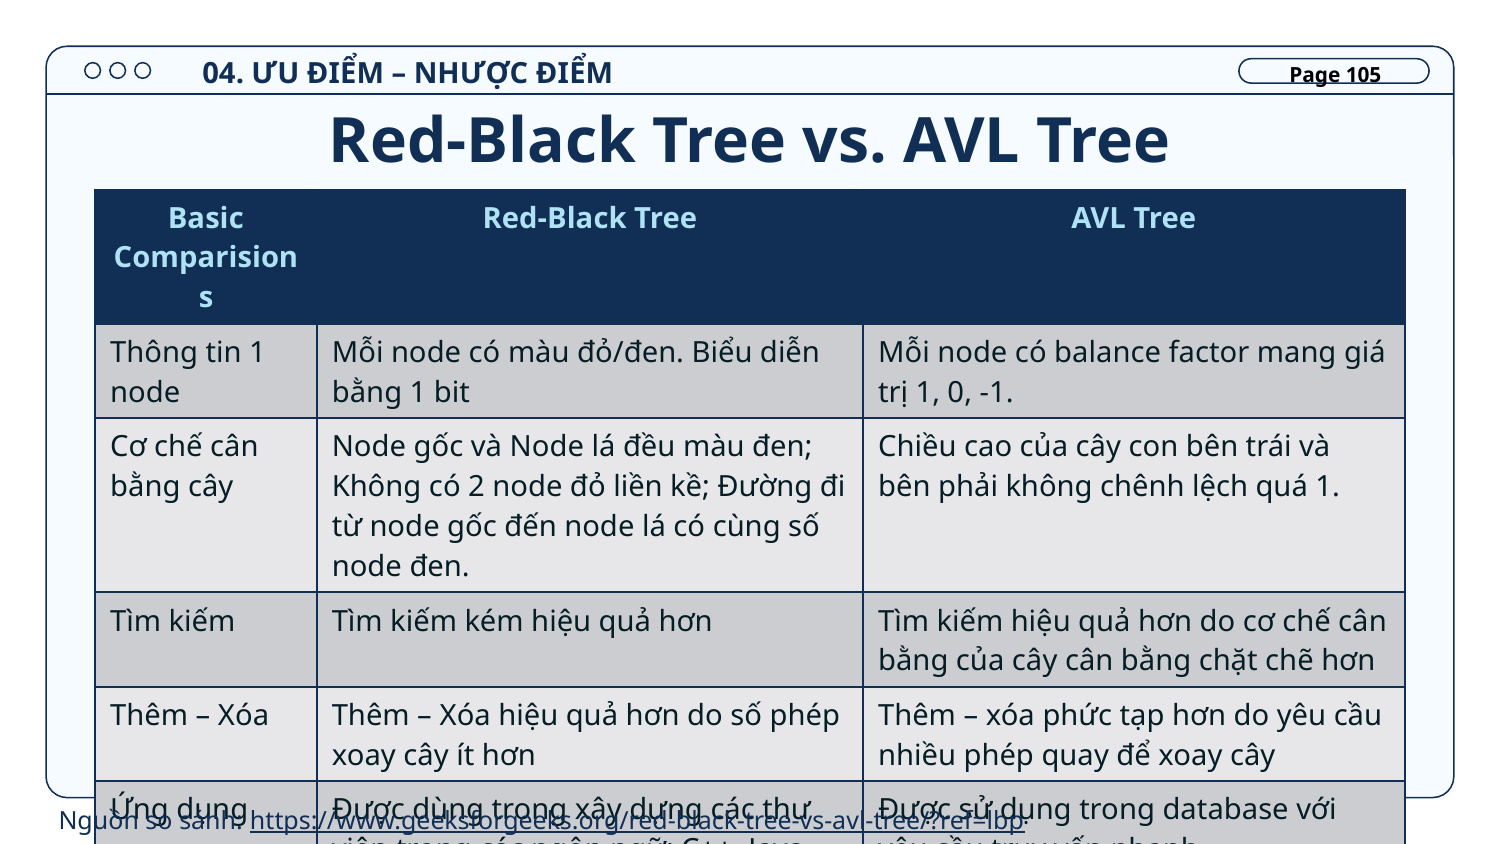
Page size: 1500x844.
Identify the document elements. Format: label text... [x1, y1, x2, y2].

table_cell Tìm kiếm hiệu quả hơn do cơ chế cân bằng của cây cân bằng chặt chẽ hơn [864, 593, 1404, 686]
text_box 04. ƯU ĐIỂM – NHƯỢC ĐIỂM [160, 39, 656, 109]
table_cell Thêm – xóa phức tạp hơn do yêu cầu nhiều phép quay để xoay cây [864, 688, 1404, 780]
table_header AVL Tree [864, 190, 1404, 323]
table_cell Node gốc và Node lá đều màu đen; Không có 2 node đỏ liền kề; Đường đi từ node gốc đến node lá có cùng số node đen. [318, 419, 862, 591]
title Red-Black Tree vs. AVL Tree [118, 85, 1382, 180]
subtitle Nguồn so sánh: https://www.geeksforgeeks.org/red-black-tree-vs-avl-tree/?ref=lbp [43, 784, 1415, 844]
table_header Basic Comparisions [96, 190, 316, 323]
text_box Page 105 [1274, 53, 1398, 94]
table_cell Mỗi node có balance factor mang giá trị 1, 0, -1. [864, 325, 1404, 417]
table_header Red-Black Tree [318, 190, 862, 323]
table_cell Thêm – Xóa hiệu quả hơn do số phép xoay cây ít hơn [318, 688, 862, 780]
table_cell Chiều cao của cây con bên trái và bên phải không chênh lệch quá 1. [864, 419, 1404, 591]
table_cell Thêm – Xóa [96, 688, 316, 780]
table_cell Tìm kiếm kém hiệu quả hơn [318, 593, 862, 686]
table_cell Mỗi node có màu đỏ/đen. Biểu diễn bằng 1 bit [318, 325, 862, 417]
table_cell Thông tin 1 node [96, 325, 316, 417]
table_cell Cơ chế cân bằng cây [96, 419, 316, 591]
table_cell Tìm kiếm [96, 593, 316, 686]
